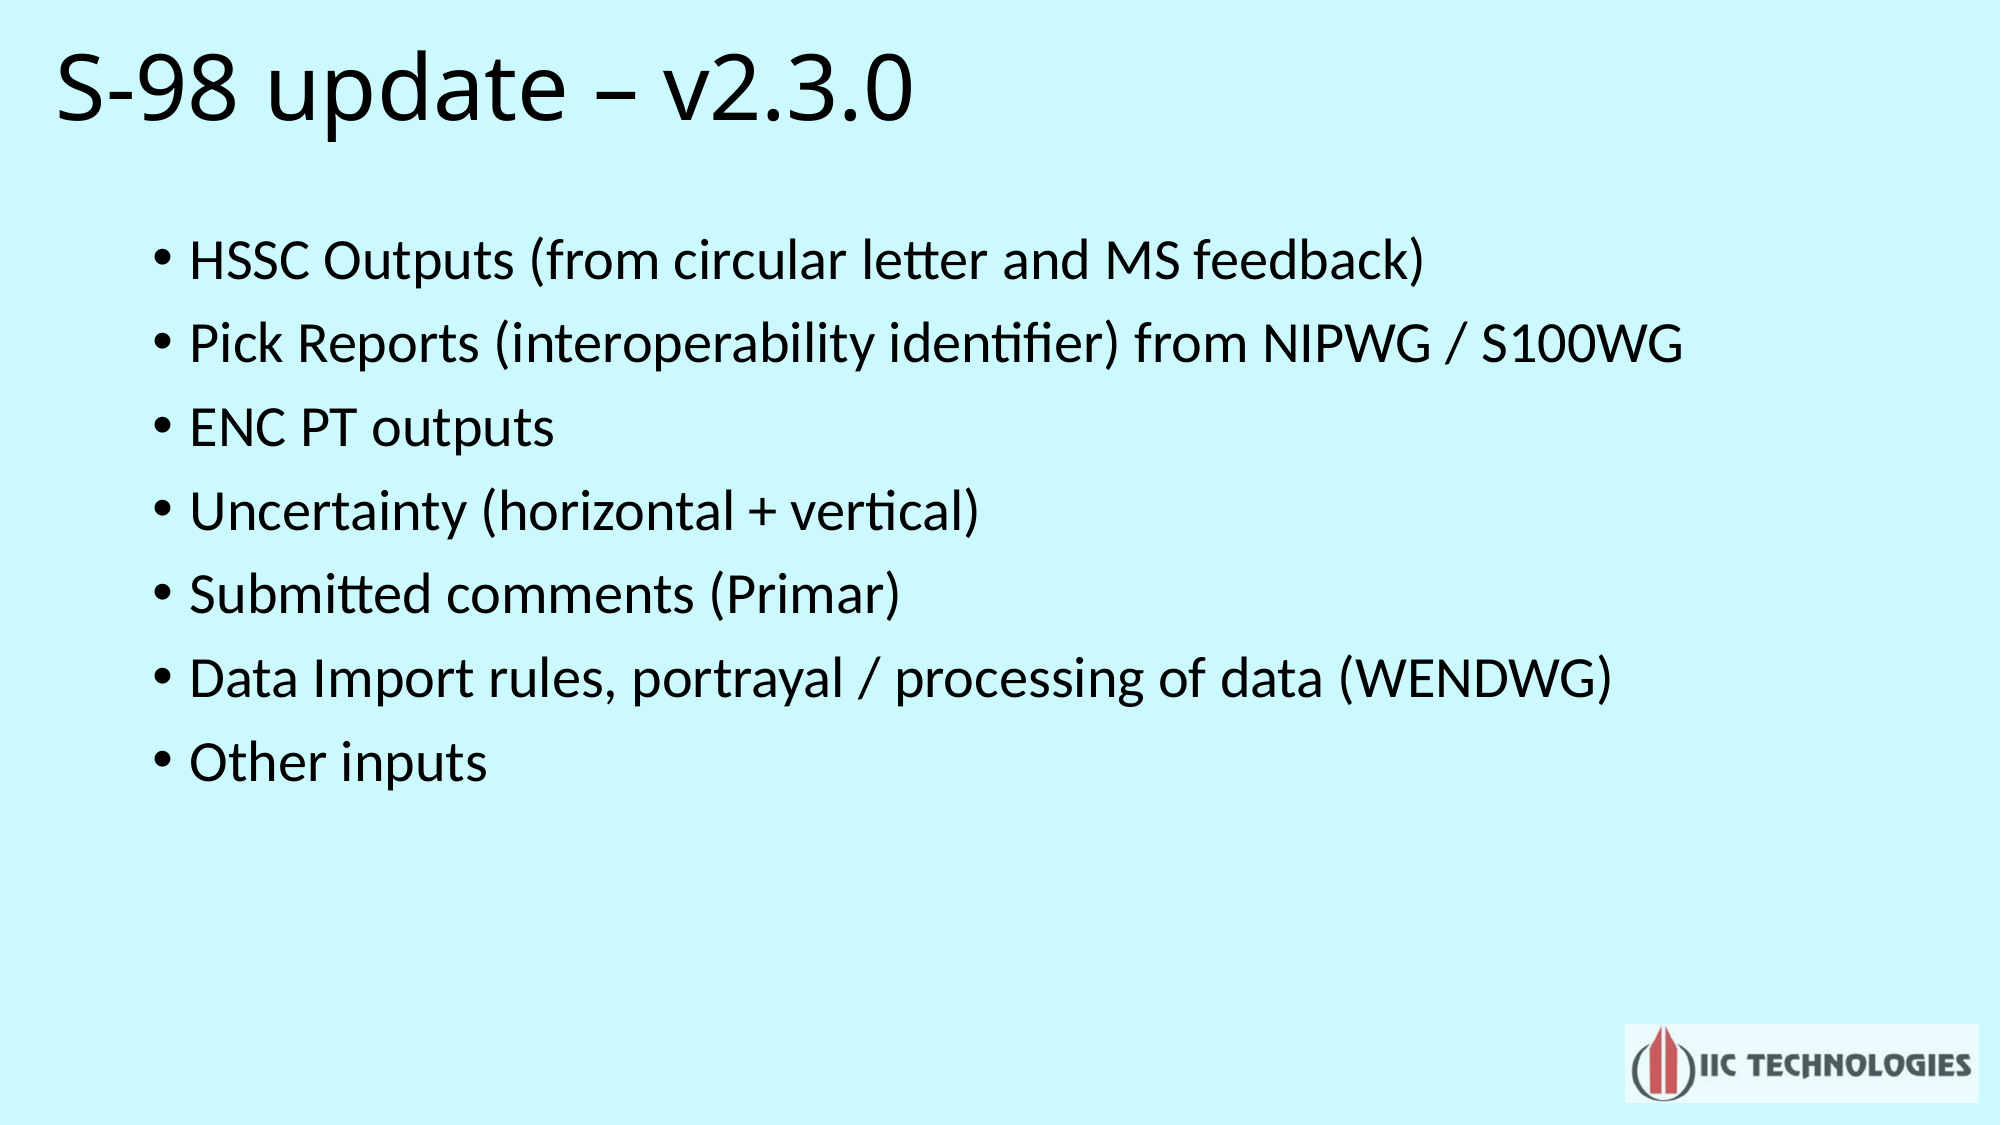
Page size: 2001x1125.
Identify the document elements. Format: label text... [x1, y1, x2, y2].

title S-98 update – v2.3.0 [40, 27, 1766, 154]
list HSSC Outputs (from circular letter and MS feedback) Pick Reports (interoperability identifier) from NIPWG / S100WG ENC PT outputs Uncertainty (horizontal + vertical) Submitted comments (Primar) Data Import rules, portrayal / processing of data (WENDWG) Other inputs [137, 221, 1863, 1105]
